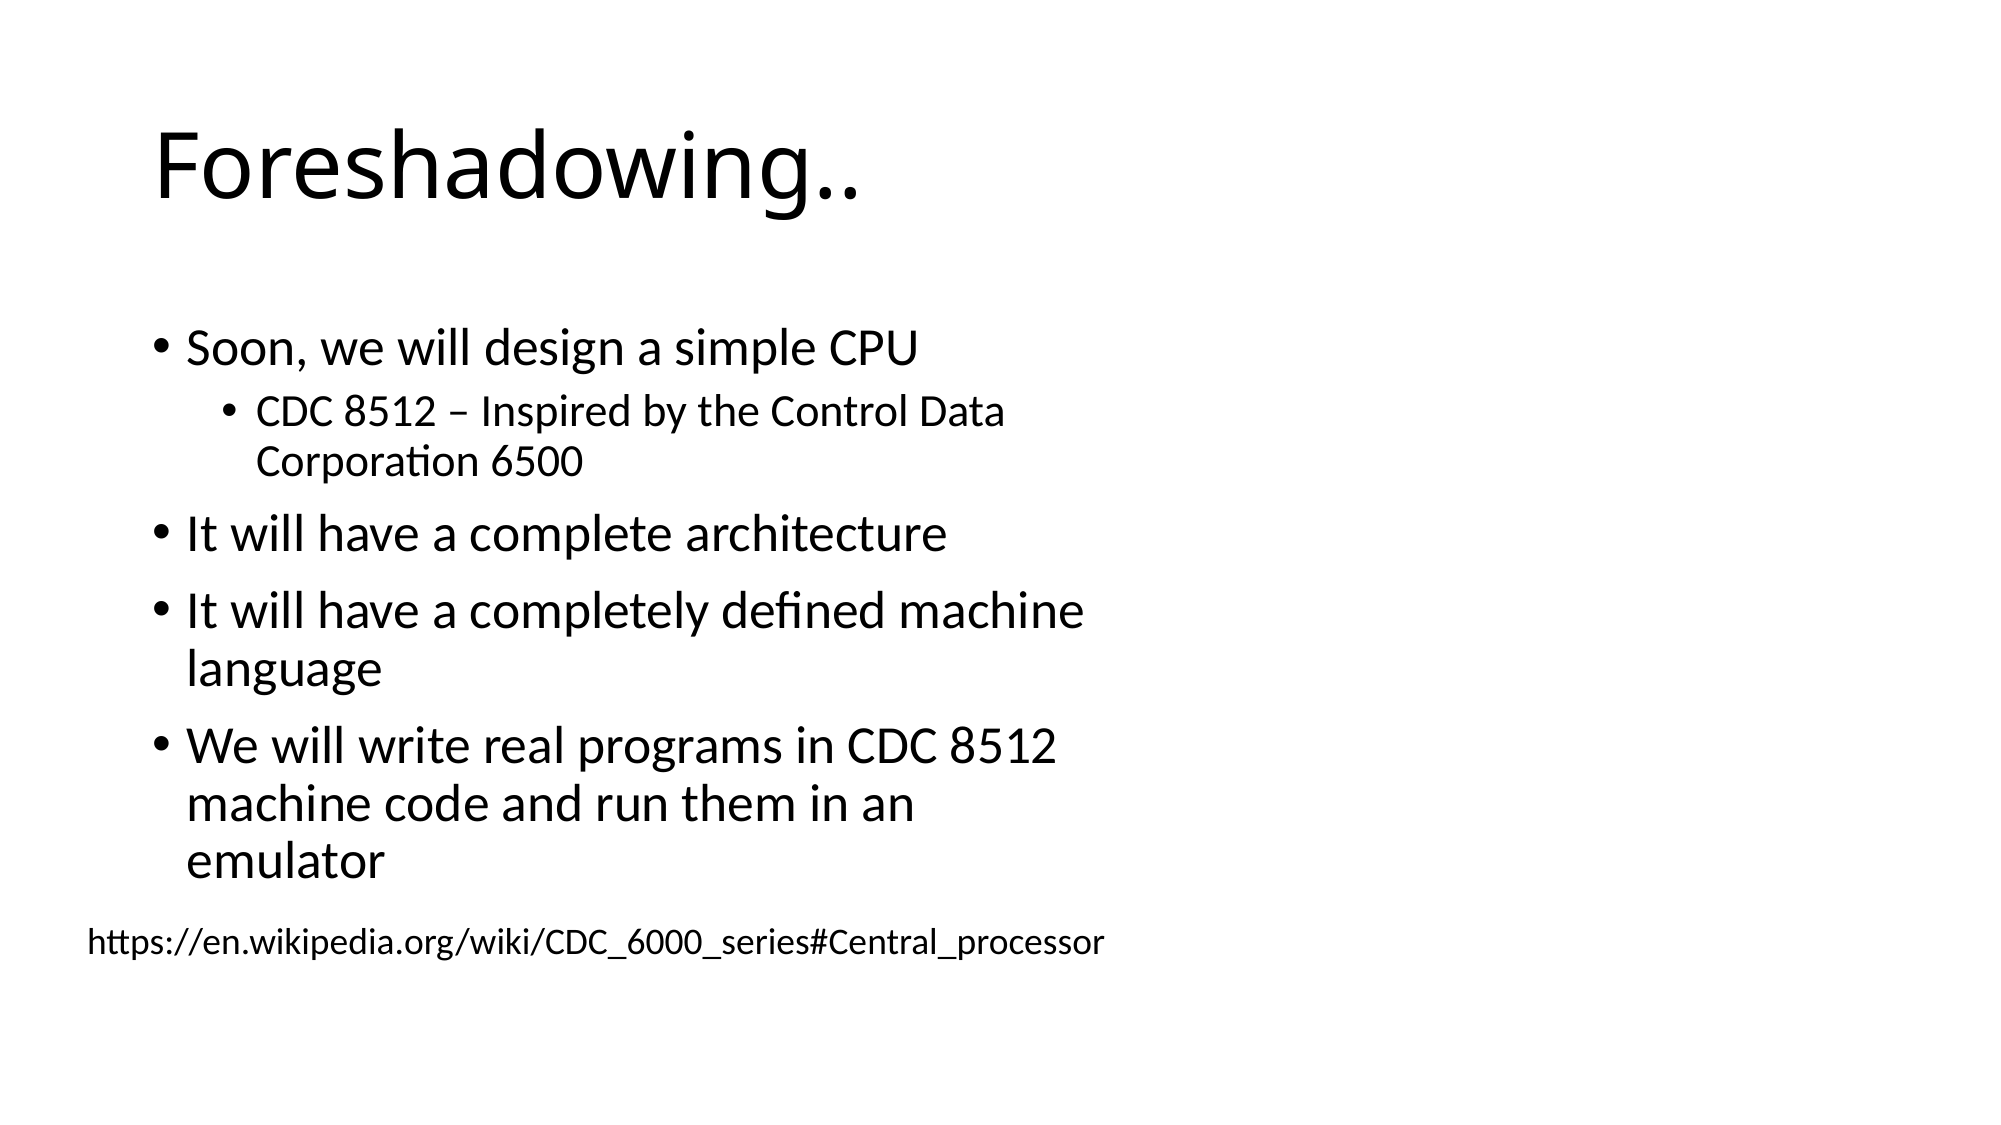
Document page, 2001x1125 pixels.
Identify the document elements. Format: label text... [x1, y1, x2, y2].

title Foreshadowing.. [137, 59, 1024, 278]
text_box https://en.wikipedia.org/wiki/CDC_6000_series#Central_processor [72, 909, 1341, 970]
list Soon, we will design a simple CPU CDC 8512 – Inspired by the Control Data Corporation 6500 It will have a complete architecture It will have a completely defined machine language We will write real programs in CDC 8512 machine code and run them in an emulator [137, 312, 1129, 900]
